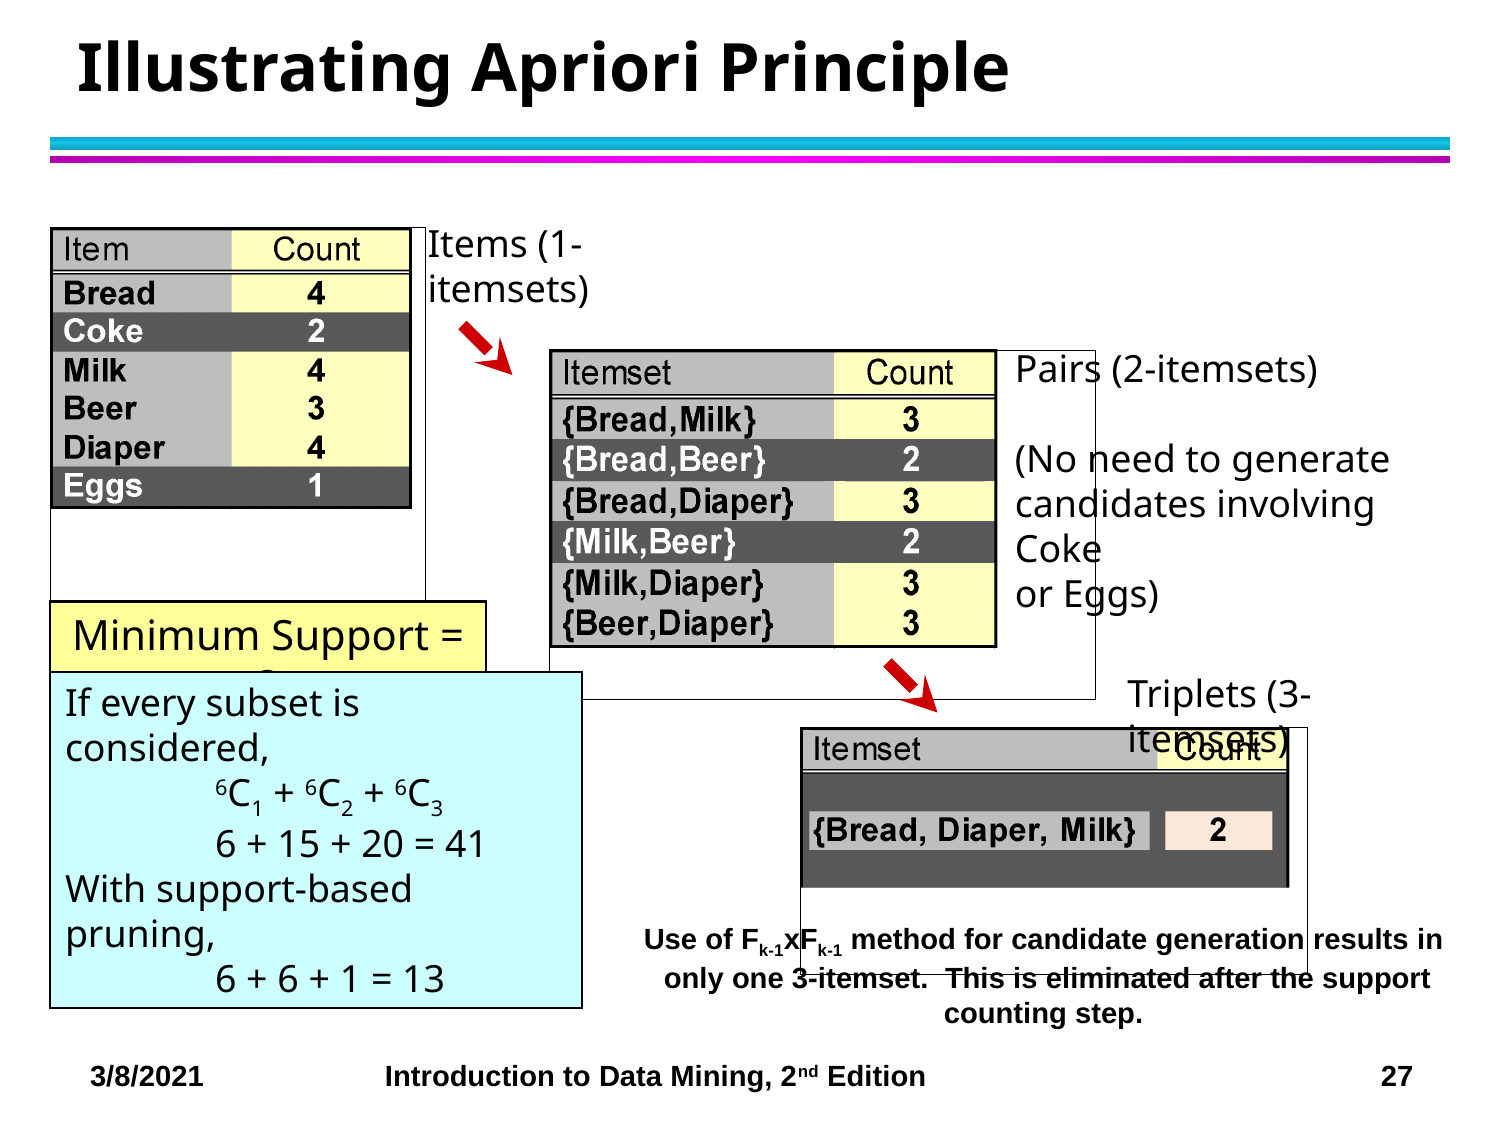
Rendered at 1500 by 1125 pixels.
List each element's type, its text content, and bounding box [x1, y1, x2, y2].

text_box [49, 227, 426, 638]
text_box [549, 349, 1097, 700]
text_box Use of Fk-1xFk-1 method for candidate generation results in only one 3-itemset. This is eliminated after the support counting step. [587, 912, 1500, 1038]
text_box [462, 324, 513, 376]
text_box Minimum Support = 3 [49, 601, 487, 717]
text_box Pairs (2-itemsets) (No need to generate candidates involving Coke or Eggs) [999, 337, 1458, 623]
text_box Triplets (3-itemsets) [1112, 662, 1478, 768]
text_box If every subset is considered, 6C1 + 6C2 + 6C3 6 + 15 + 20 = 41 With support-based pruning, 6 + 6 + 1 = 13 [50, 671, 583, 1008]
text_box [799, 727, 1308, 976]
title Illustrating Apriori Principle [62, 24, 1421, 113]
text_box Items (1-itemsets) [412, 212, 750, 318]
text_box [887, 662, 938, 713]
